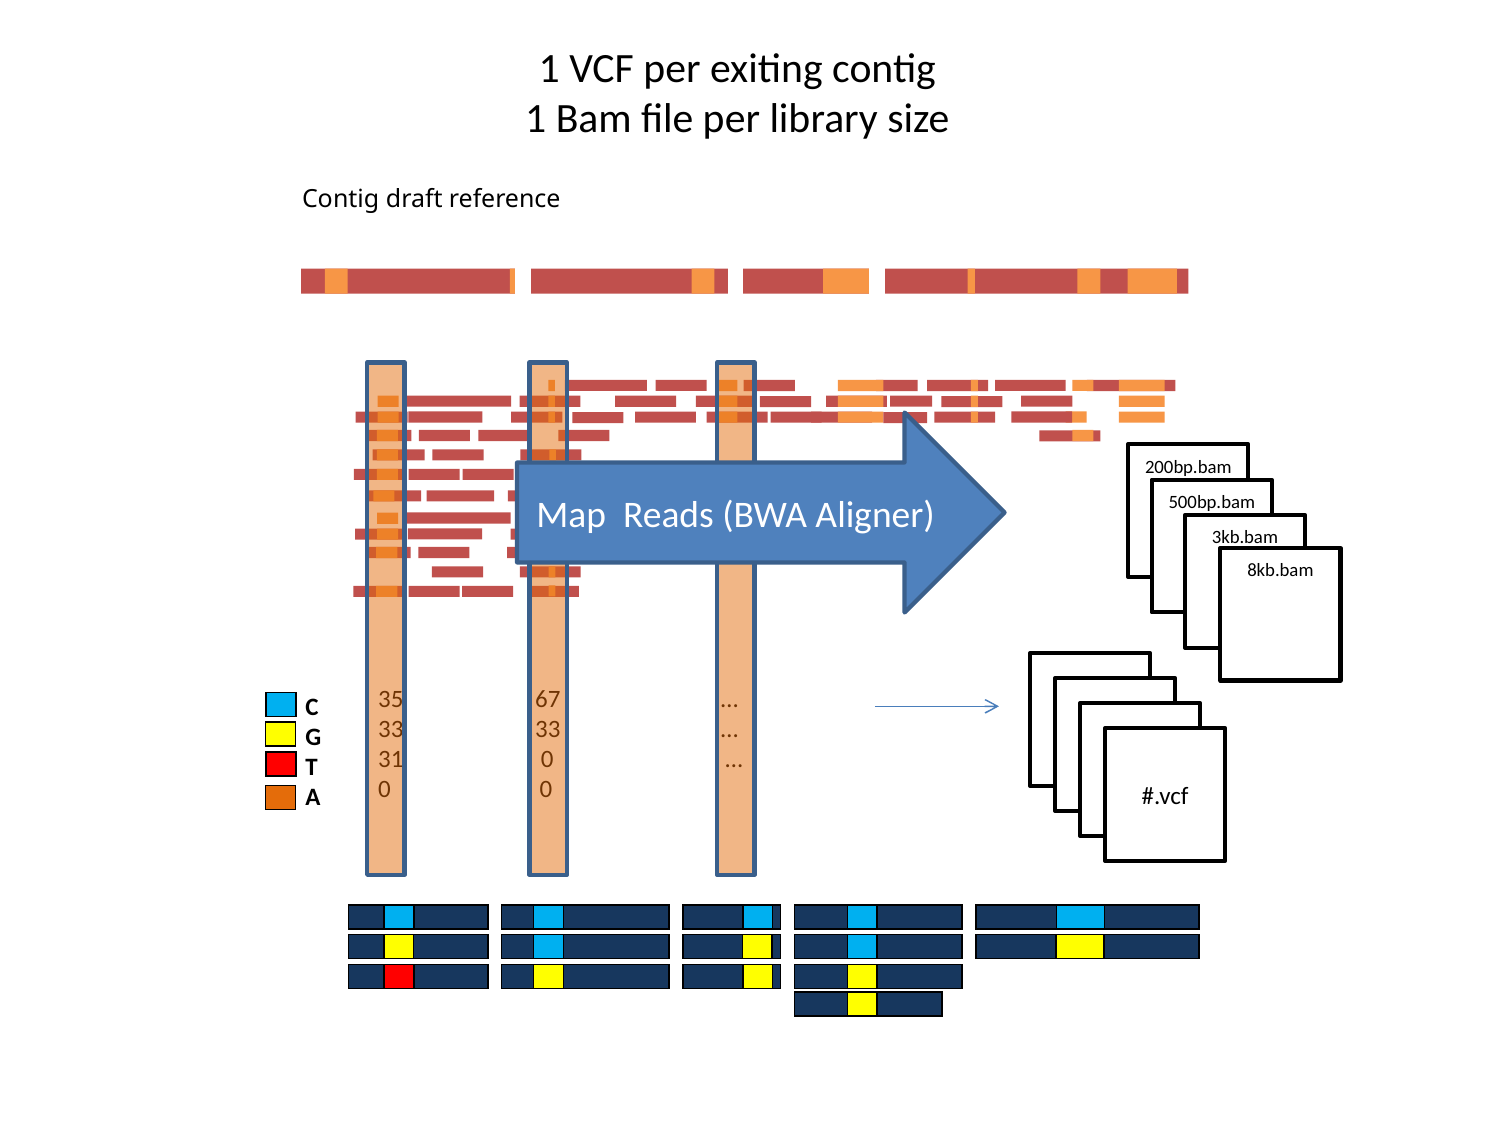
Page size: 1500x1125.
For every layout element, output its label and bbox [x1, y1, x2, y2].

text_box [300, 243, 1189, 327]
text_box [86, 137, 1350, 220]
text_box [348, 904, 1200, 1017]
title [75, 45, 1400, 138]
text_box [265, 674, 365, 1058]
text_box [353, 362, 1343, 876]
